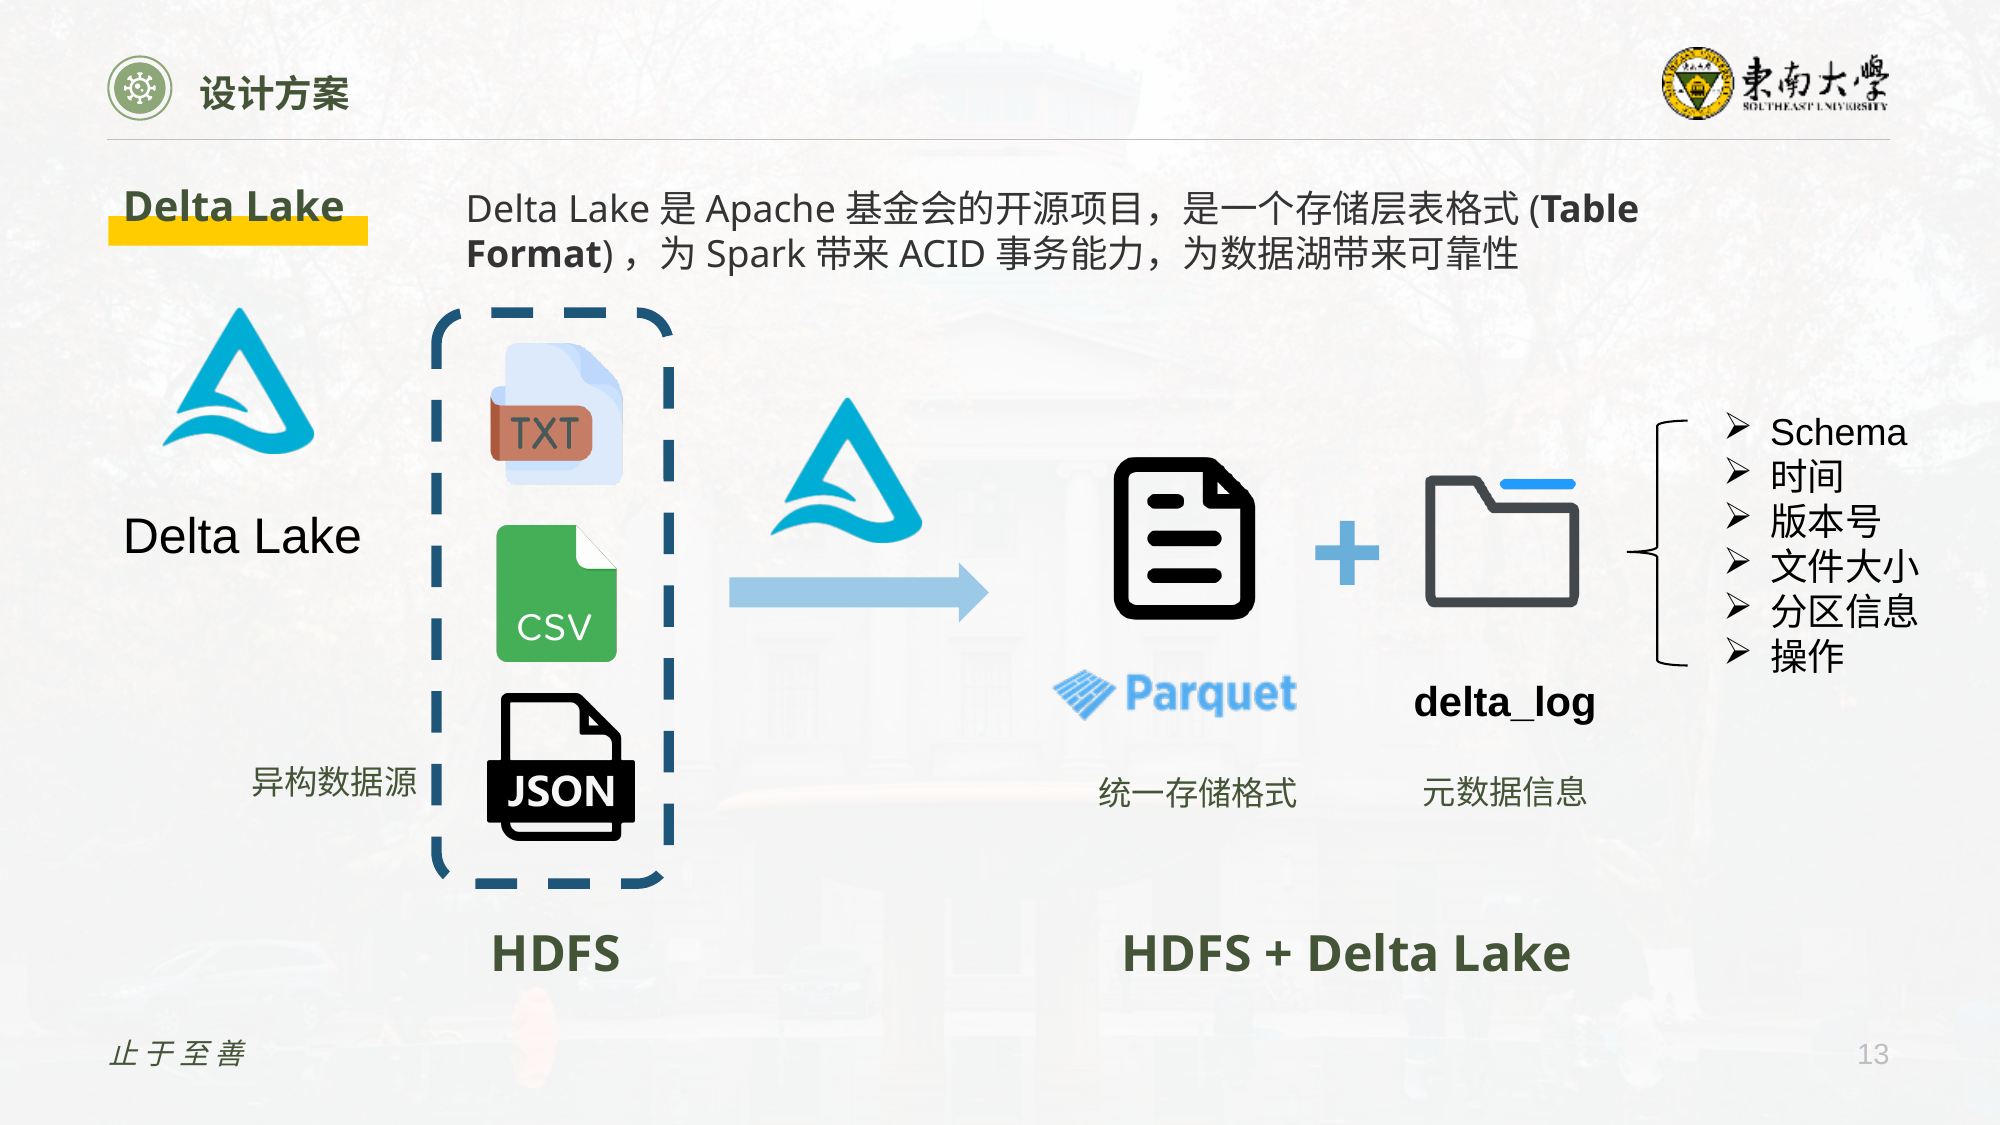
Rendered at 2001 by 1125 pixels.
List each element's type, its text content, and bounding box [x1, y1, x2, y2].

text_box [435, 312, 670, 885]
text_box Schema 时间 版本号 文件大小 分区信息 操作 [1708, 400, 1947, 686]
text_box HDFS [476, 914, 637, 990]
slide_number 止于至善 [108, 1022, 657, 1083]
slide_number 13 [1439, 1022, 1890, 1083]
picture [849, 397, 923, 543]
text_box [1626, 420, 1688, 667]
text_box [728, 561, 990, 624]
text_box Delta Lake [108, 495, 395, 571]
text_box Delta Lake是Apache基金会的开源项目，是一个存储层表格式(Table Format)，为Spark带来ACID事务能力，为数据湖带来可靠性 [450, 177, 1833, 283]
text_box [487, 525, 635, 841]
text_box HDFS + Delta Lake [1106, 914, 1587, 990]
picture [1662, 47, 1889, 120]
picture [1422, 458, 1581, 618]
picture [485, 343, 627, 485]
text_box 统一存储格式 [1083, 764, 1314, 820]
text_box 设计方案 [199, 62, 1646, 123]
picture [1095, 449, 1273, 627]
text_box delta_log [1398, 667, 1614, 733]
picture [770, 397, 894, 543]
text_box 异构数据源 [236, 754, 433, 809]
picture [1027, 656, 1322, 735]
picture [162, 307, 315, 454]
text_box [1315, 520, 1380, 585]
text_box 元数据信息 [1408, 764, 1605, 819]
text_box Delta Lake [108, 172, 1698, 249]
